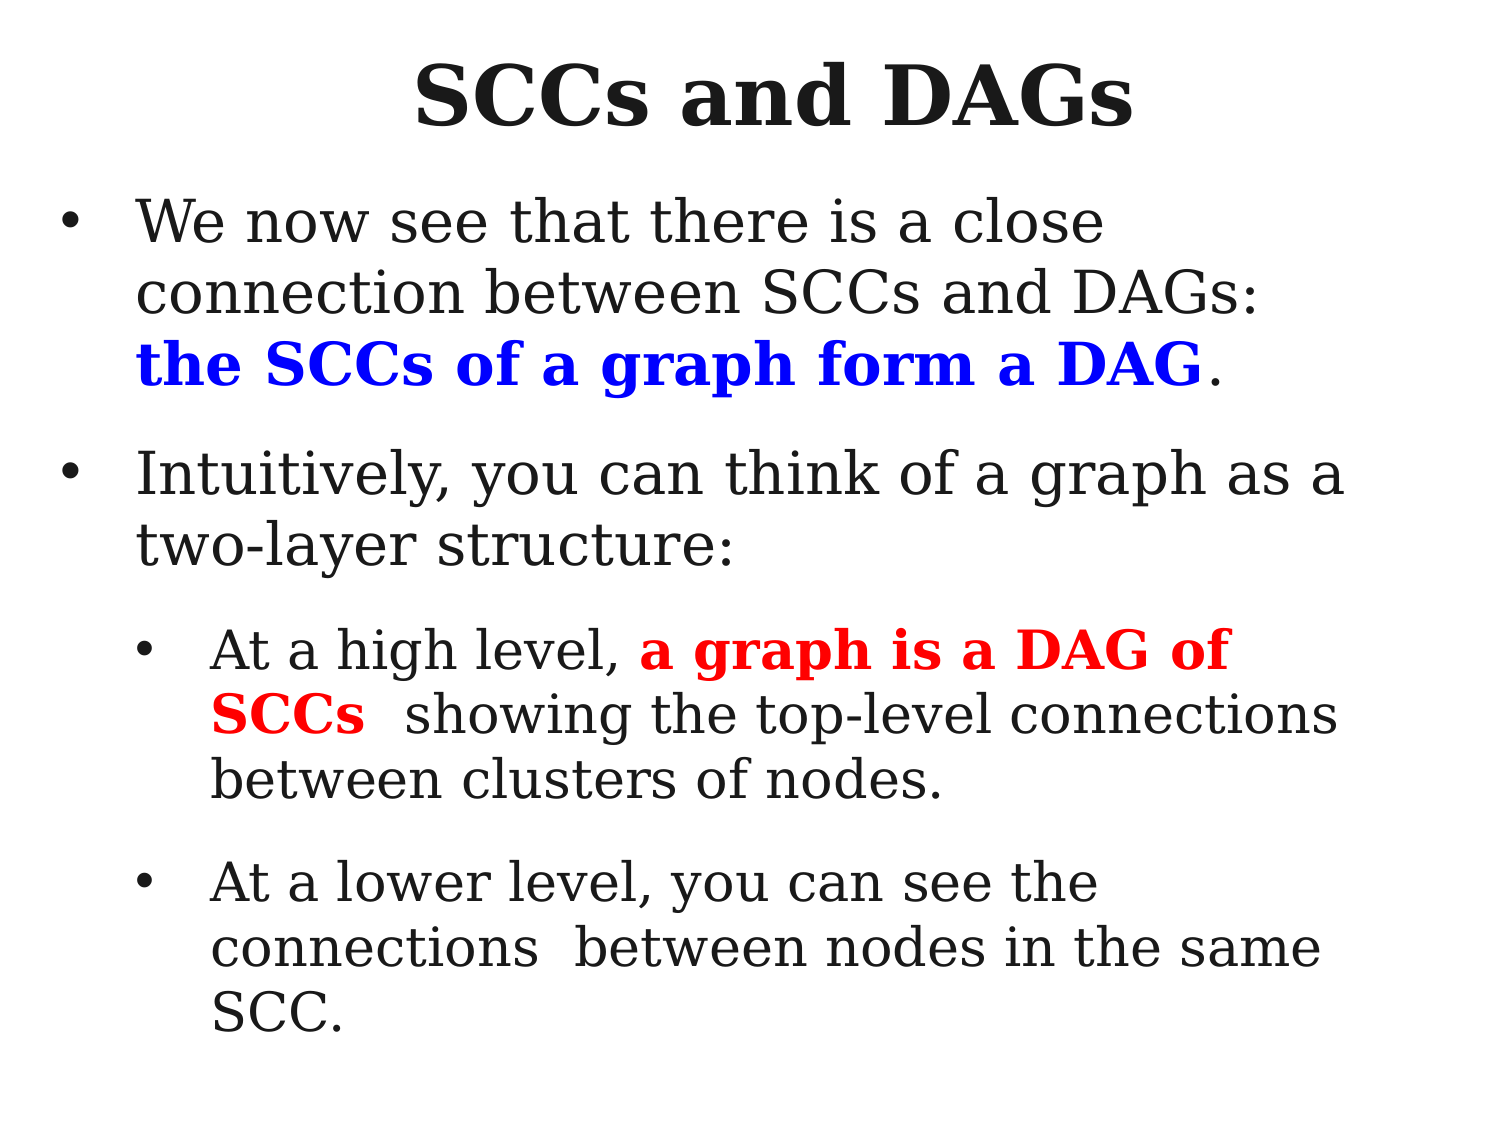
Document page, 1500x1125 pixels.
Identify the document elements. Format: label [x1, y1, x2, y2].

text_box [58, 179, 1445, 1043]
title [135, 40, 1412, 179]
